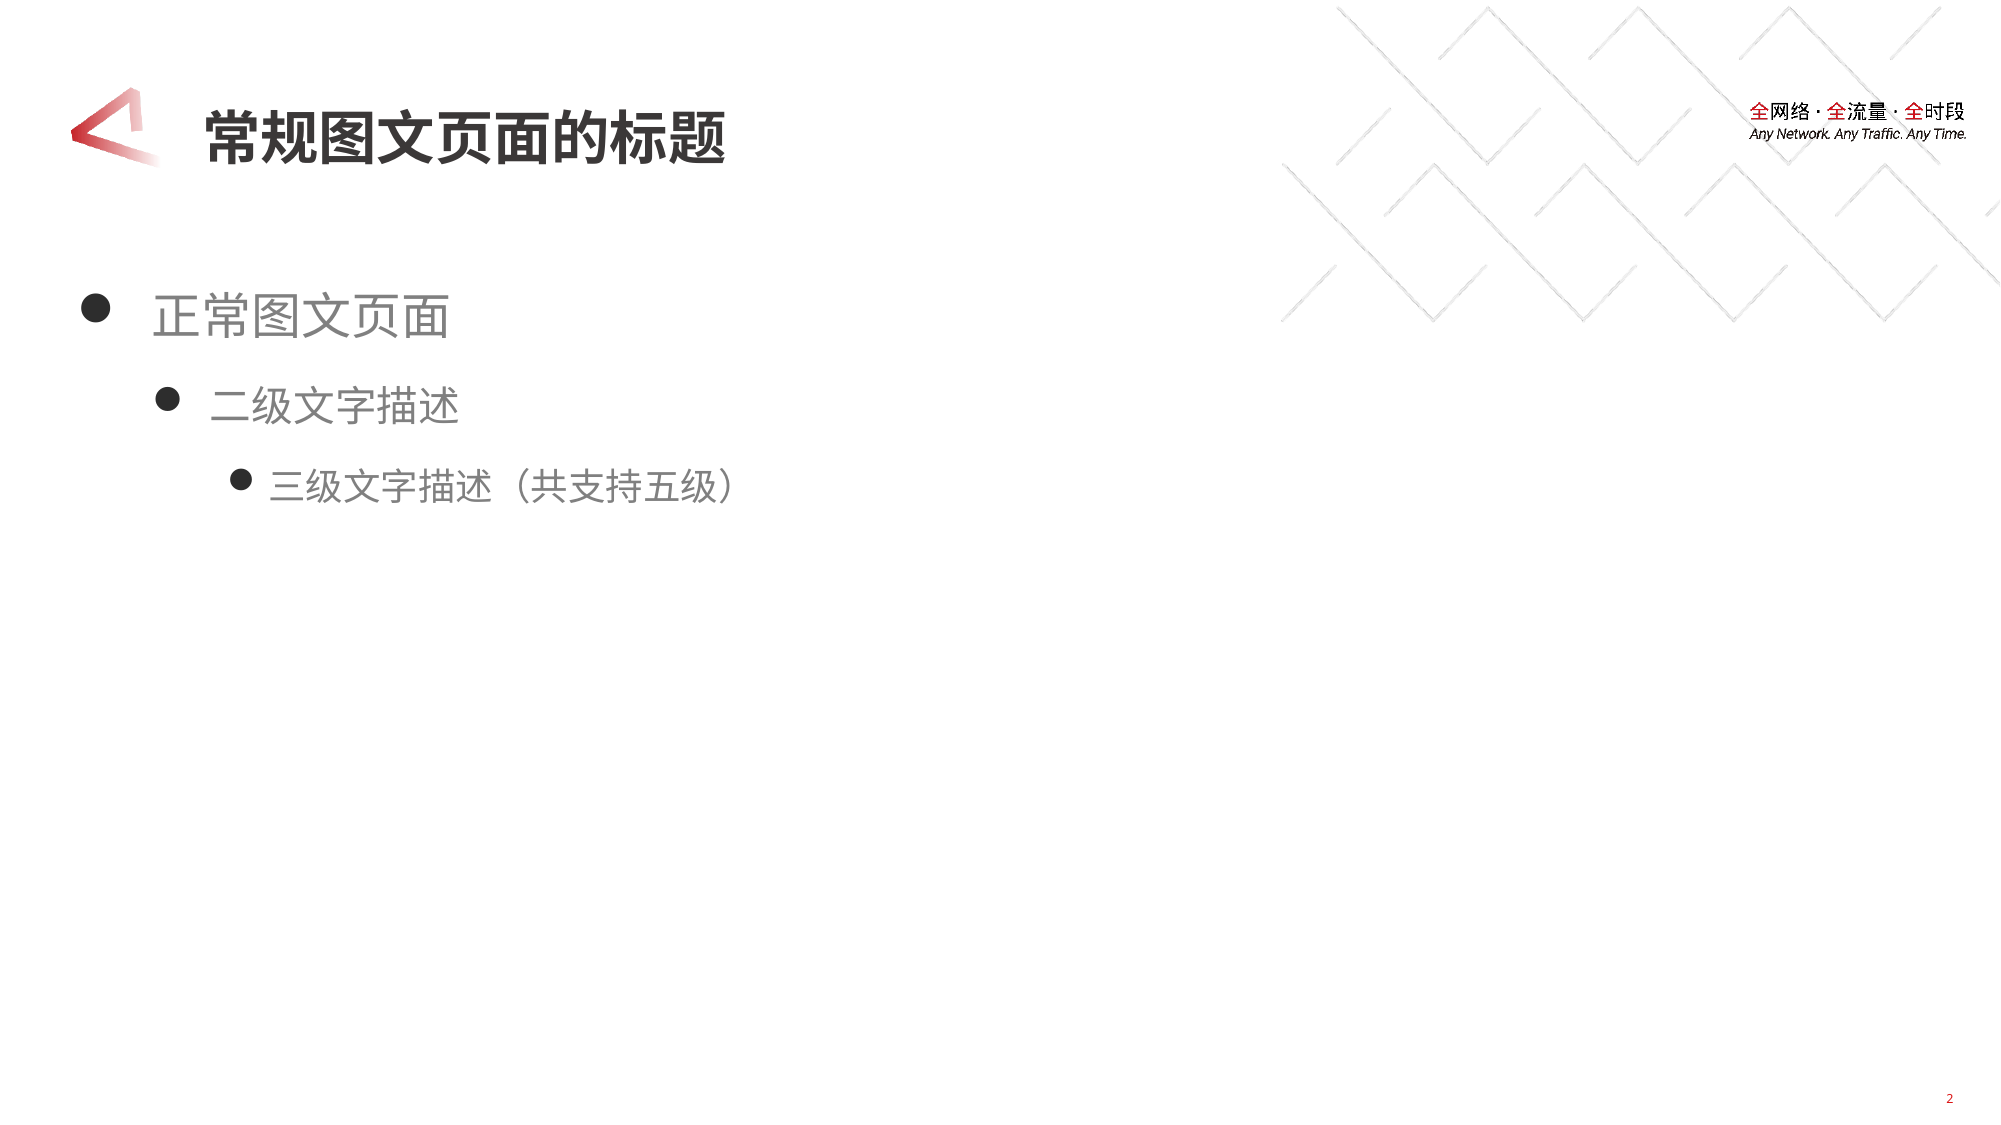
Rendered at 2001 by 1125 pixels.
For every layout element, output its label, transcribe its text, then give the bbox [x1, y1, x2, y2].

picture [68, 66, 187, 172]
picture [1236, 0, 2001, 394]
list 正常图文页面 二级文字描述 三级文字描述（共支持五级） [62, 246, 1842, 995]
title 常规图文页面的标题 [187, 45, 1494, 193]
